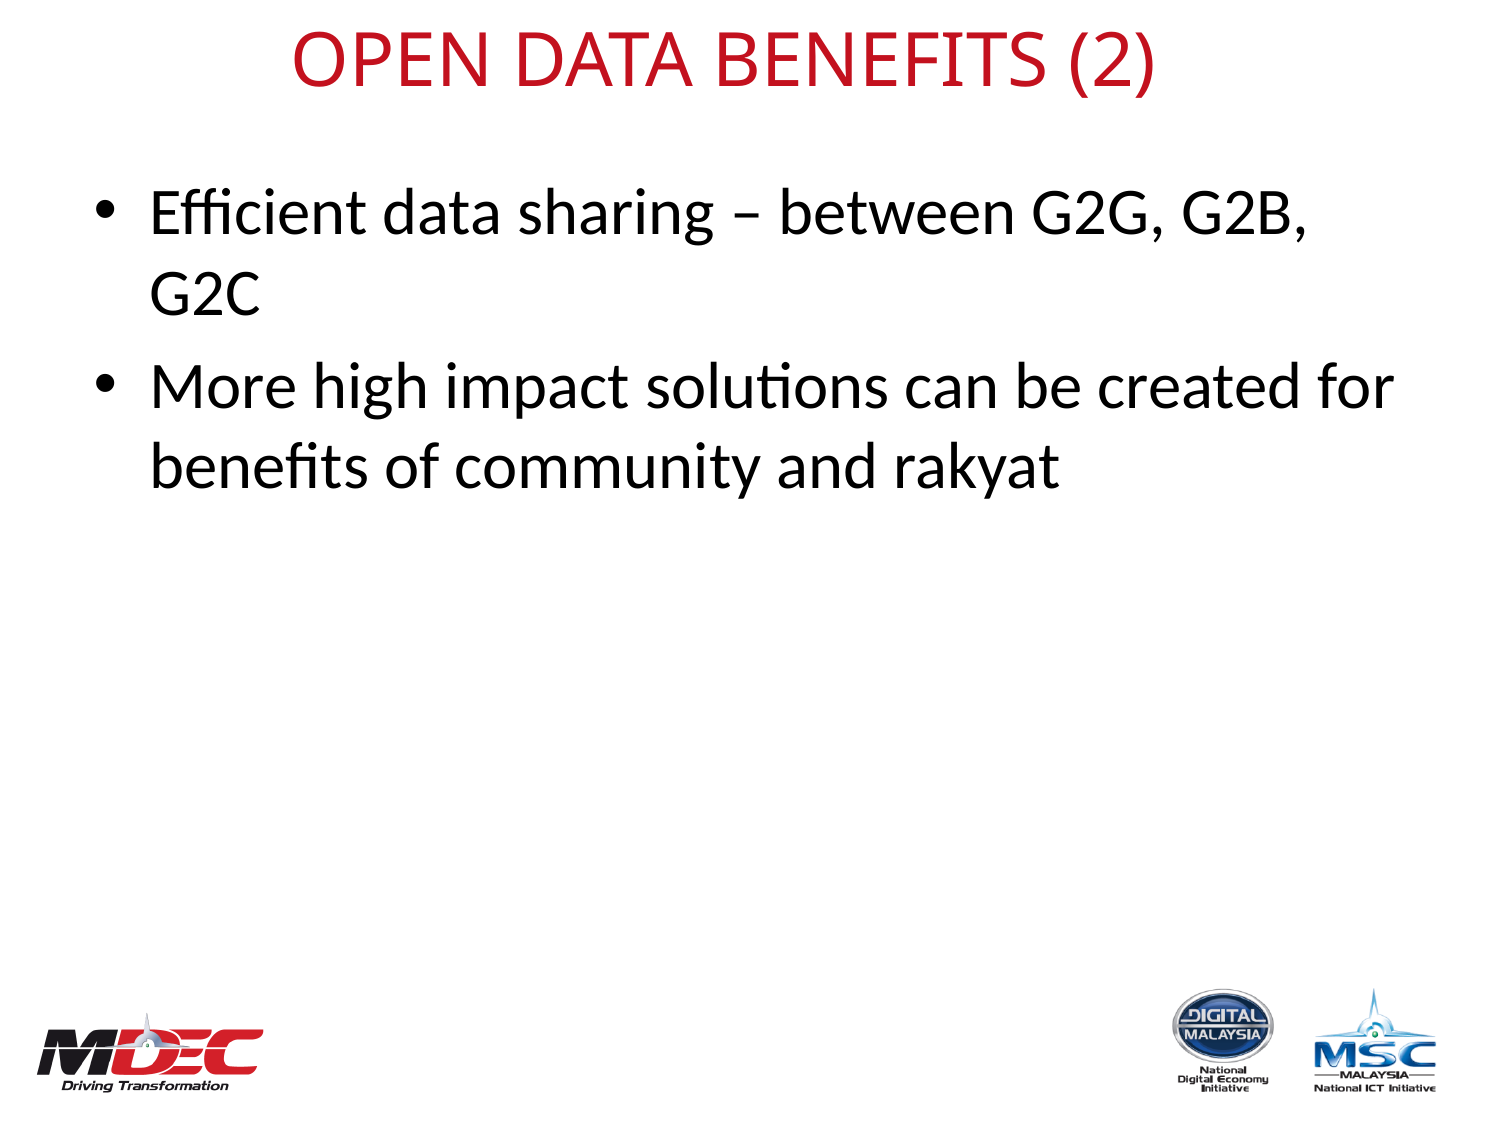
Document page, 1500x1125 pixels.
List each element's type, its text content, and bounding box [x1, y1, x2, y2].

picture [29, 1006, 271, 1102]
picture [1128, 964, 1447, 1102]
text_box OPEN DATA BENEFITS (2) [76, 5, 1371, 119]
list Efficient data sharing – between G2G, G2B, G2C More high impact solutions can be created for benefits of community and rakyat [78, 160, 1429, 904]
